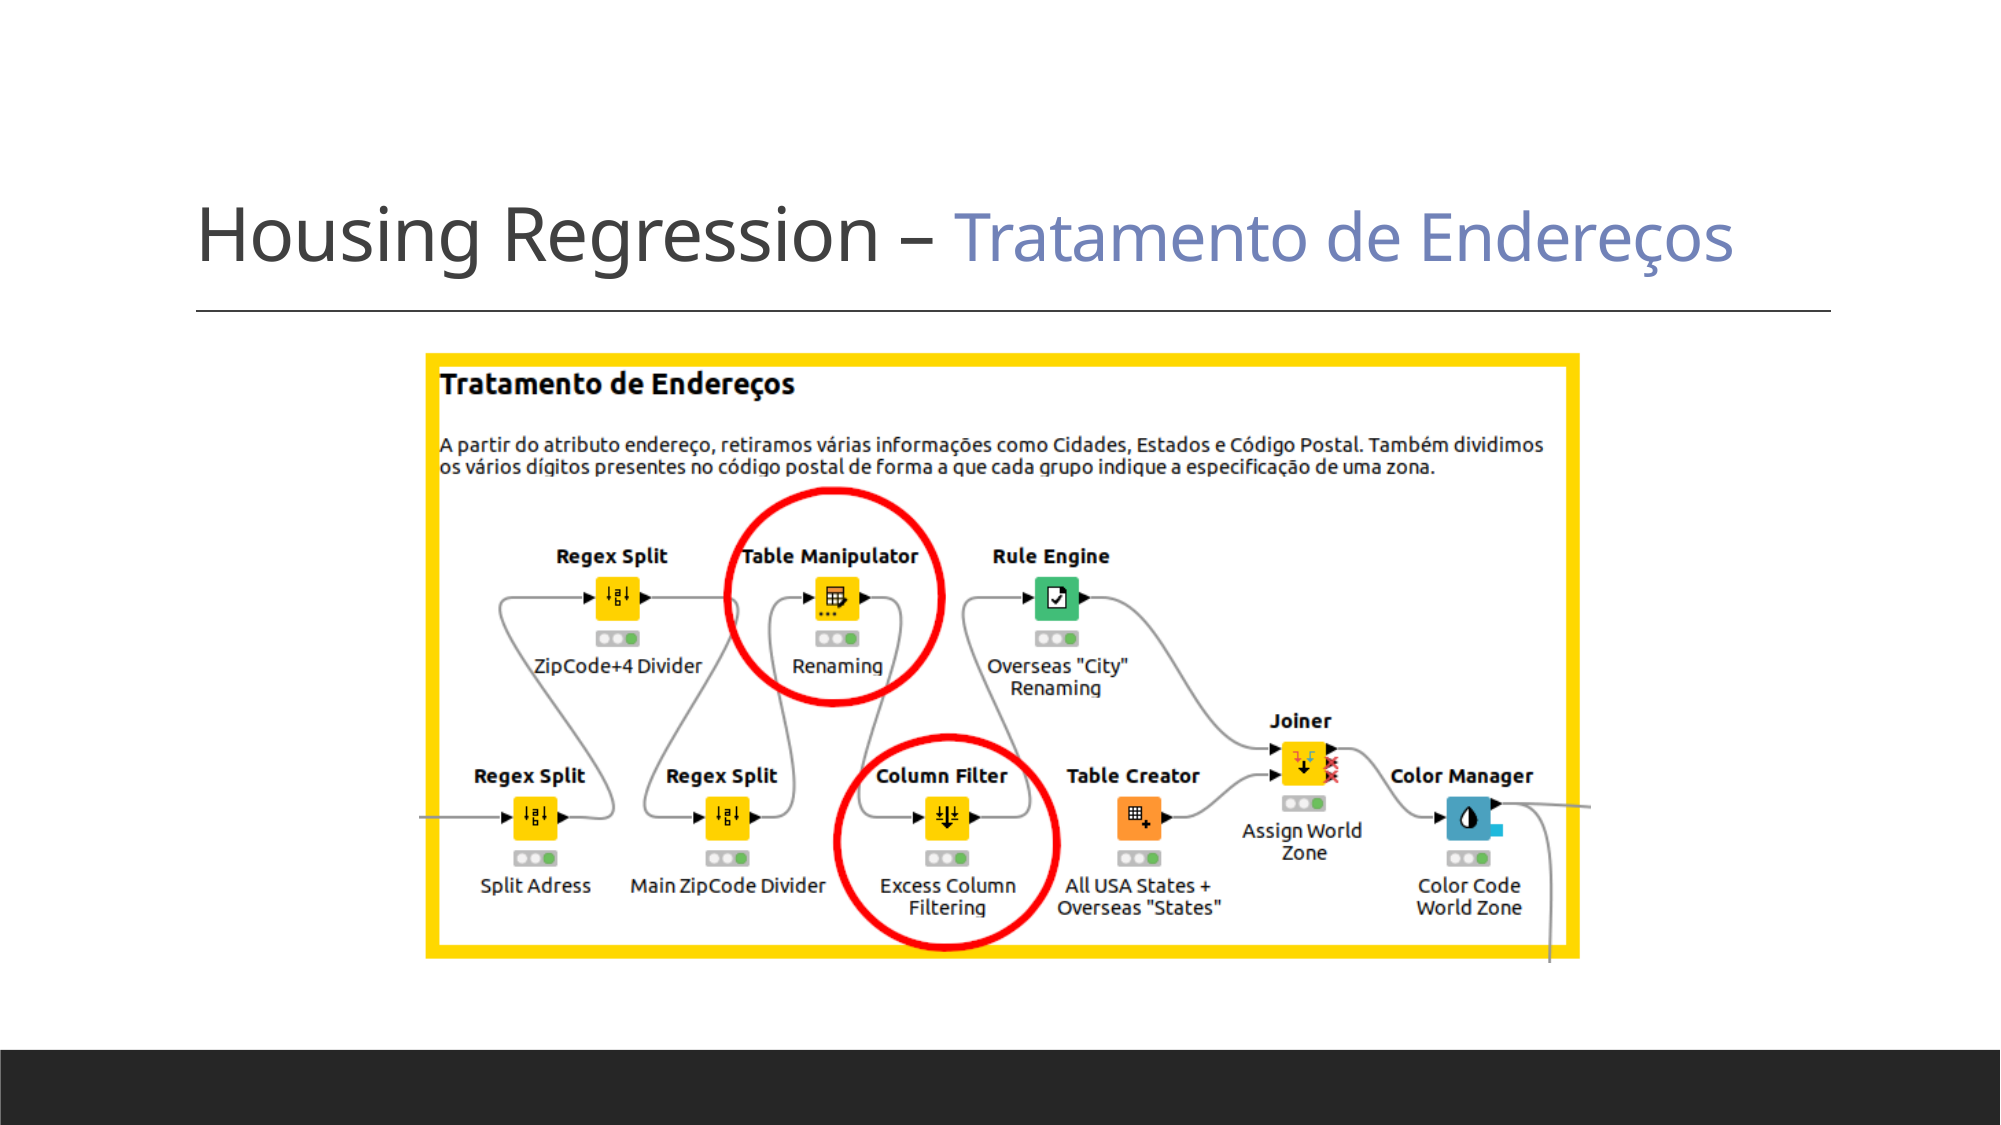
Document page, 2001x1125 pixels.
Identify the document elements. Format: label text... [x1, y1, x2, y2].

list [418, 345, 1591, 964]
title Housing Regression – Tratamento de Endereços [180, 47, 1830, 285]
